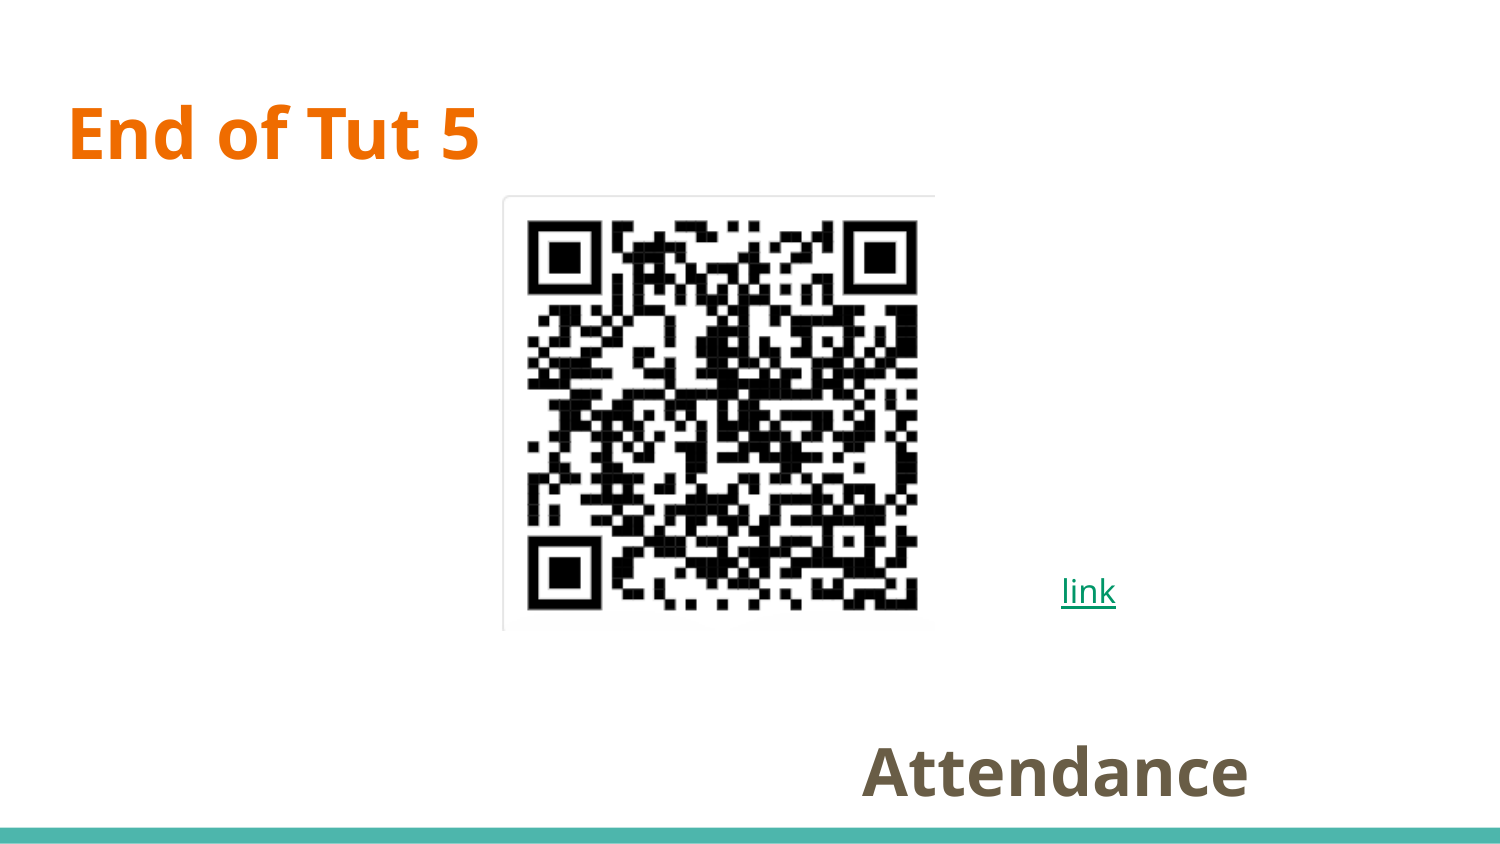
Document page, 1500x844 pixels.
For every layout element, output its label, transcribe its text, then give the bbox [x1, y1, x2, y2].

title End of Tut 5 [51, 72, 1449, 189]
text_box Attendance [810, 702, 1303, 825]
picture [501, 194, 935, 631]
list link [1046, 549, 1177, 631]
